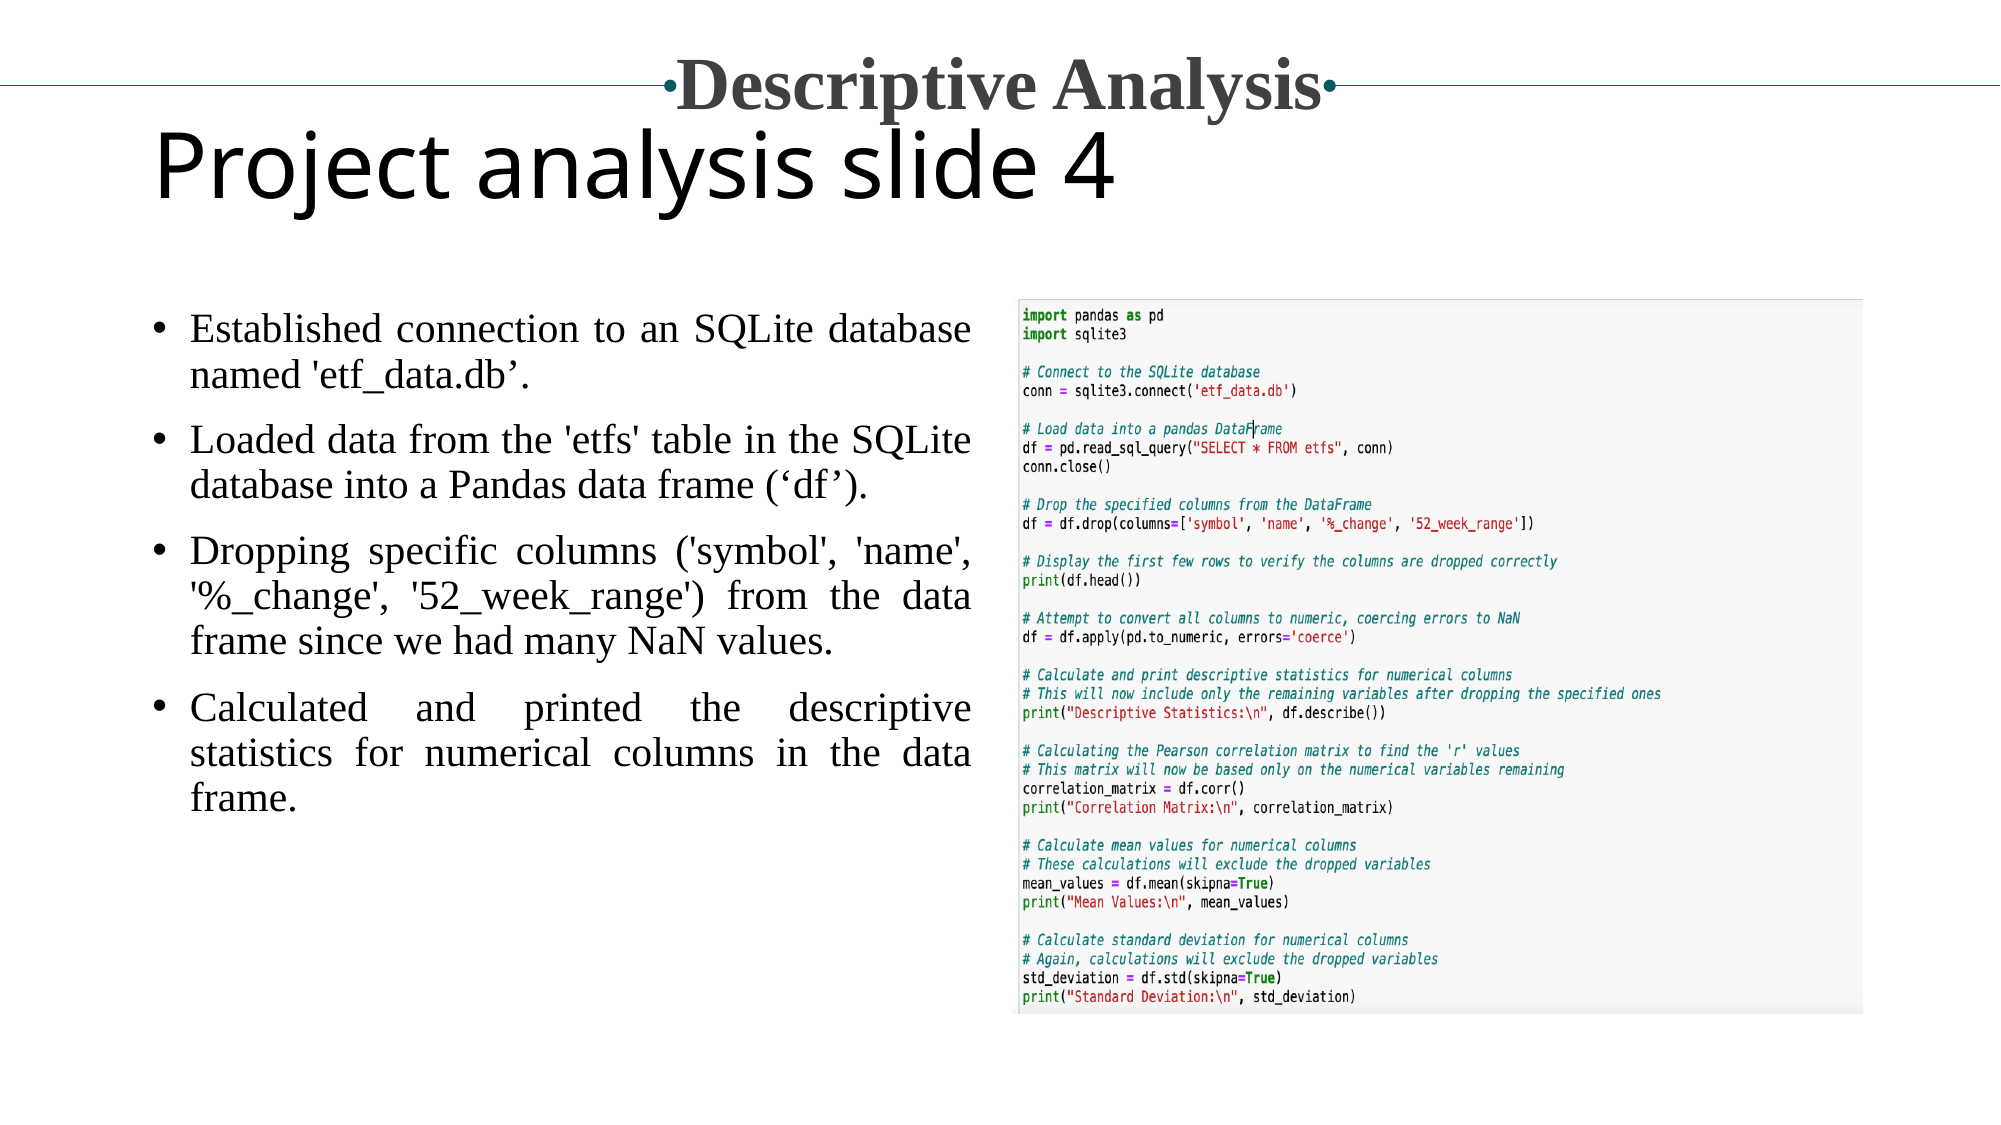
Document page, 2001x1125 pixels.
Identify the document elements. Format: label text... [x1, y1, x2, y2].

text_box Descriptive Analysis [37, 44, 1963, 126]
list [1012, 299, 1863, 1014]
title Project analysis slide 4 [137, 126, 1863, 278]
list Established connection to an SQLite database named 'etf_data.db’. Loaded data from the 'etfs' table in the SQLite database into a Pandas data frame (‘df’). Dropping specific columns ('symbol', 'name', '%_change', '52_week_range') from the data frame since we had many NaN values. Calculated and printed the descriptive statistics for numerical columns in the data frame. [137, 299, 988, 1014]
